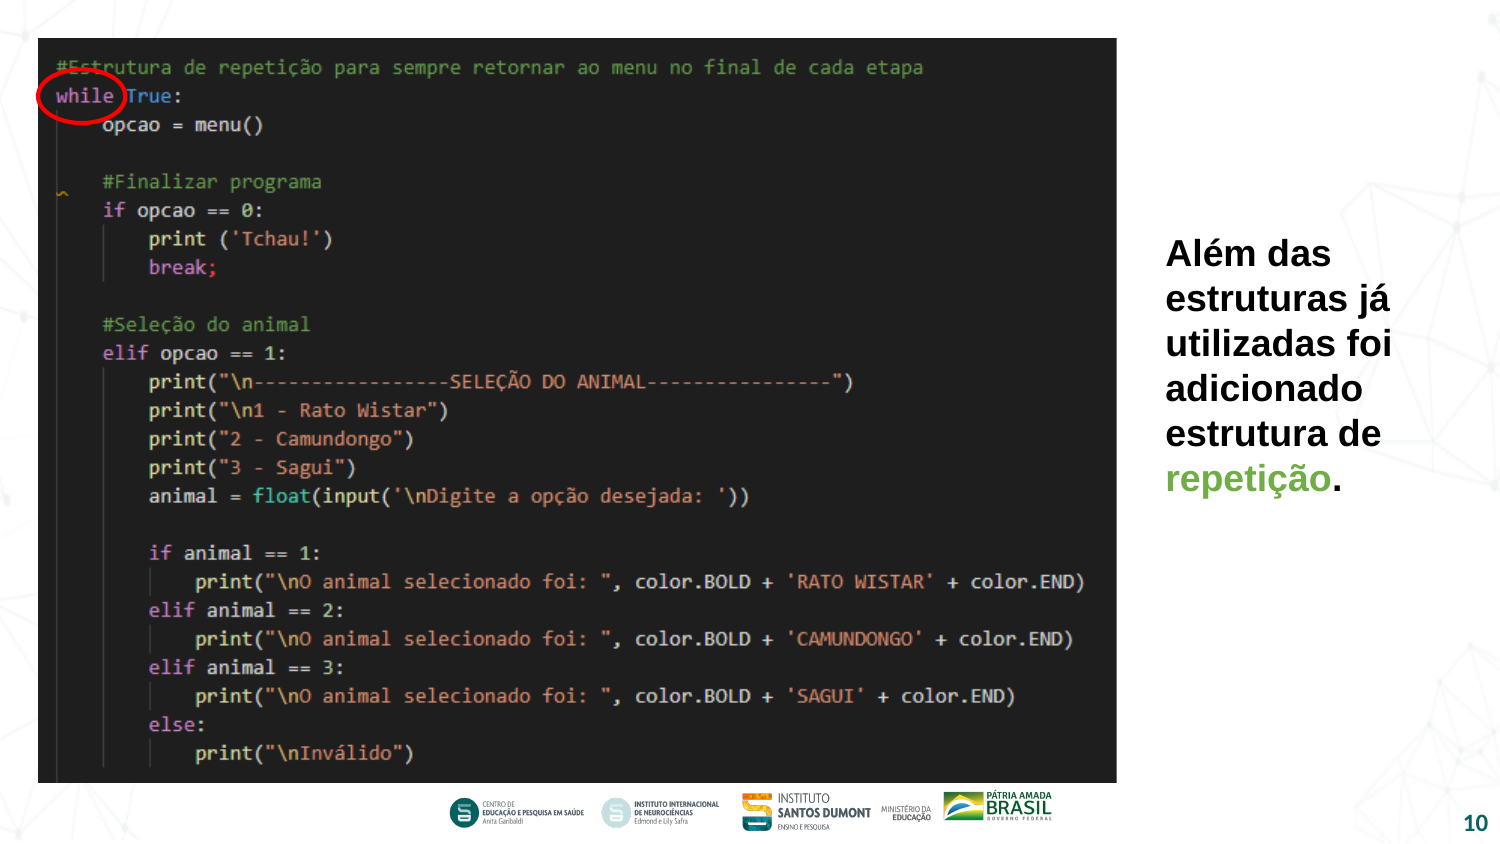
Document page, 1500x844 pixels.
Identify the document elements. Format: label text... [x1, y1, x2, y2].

picture [877, 785, 1052, 825]
text_box Além das estruturas já utilizadas foi adicionado estrutura de repetição. [1150, 221, 1441, 507]
picture [739, 791, 871, 834]
picture [37, 37, 1117, 829]
slide_number 10 [1440, 798, 1500, 844]
